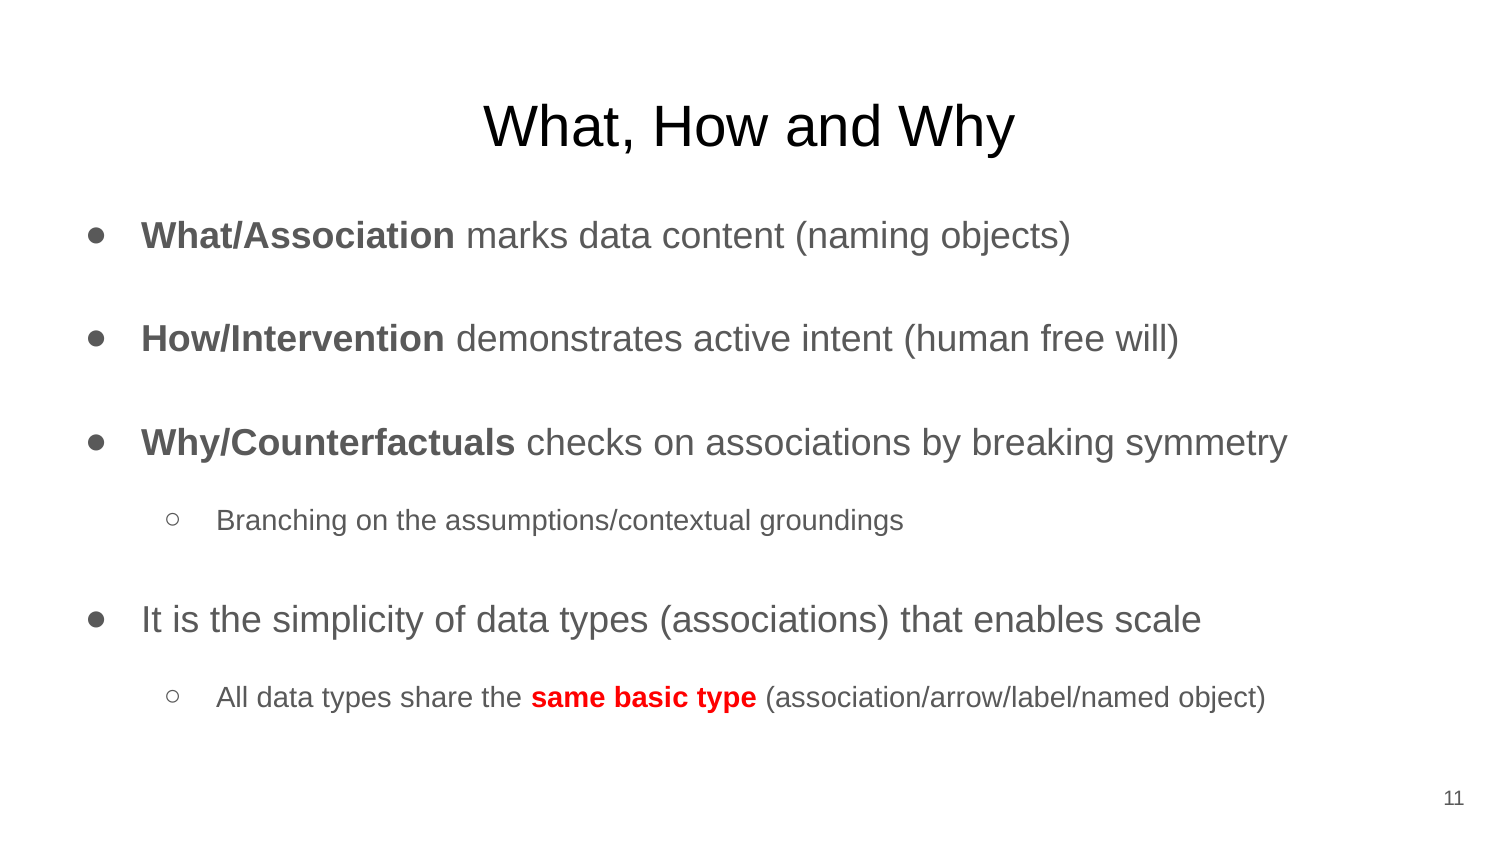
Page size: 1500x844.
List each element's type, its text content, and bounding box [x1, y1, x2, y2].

slide_number 11 [1389, 764, 1480, 830]
title What, How and Why [51, 72, 1449, 167]
list What/Association marks data content (naming objects) How/Intervention demonstrates active intent (human free will) Why/Counterfactuals checks on associations by breaking symmetry Branching on the assumptions/contextual groundings It is the simplicity of data types (associations) that enables scale All data types share the same basic type (association/arrow/label/named object) [51, 189, 1379, 750]
